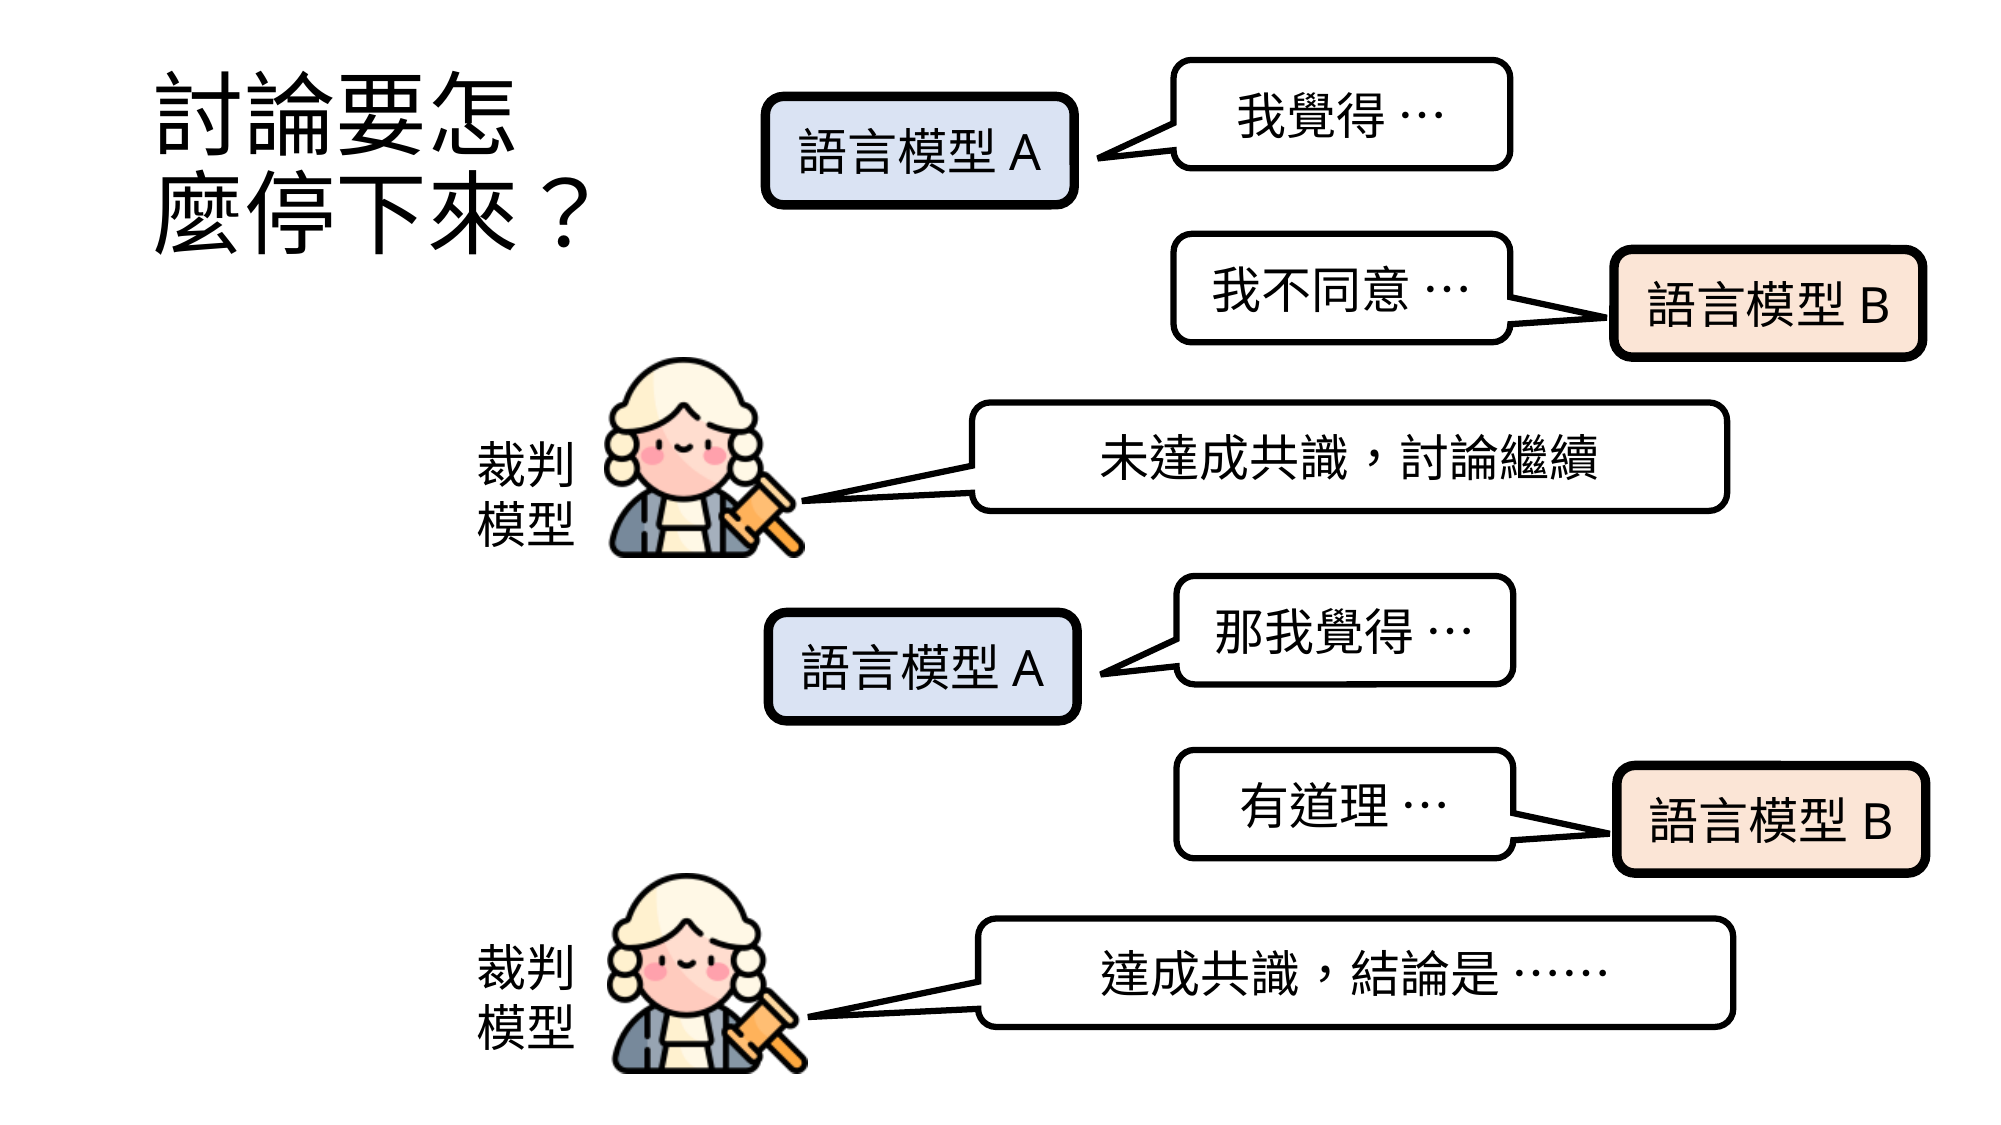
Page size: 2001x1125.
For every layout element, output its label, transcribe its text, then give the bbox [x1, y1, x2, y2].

text_box 裁判 模型 [378, 928, 592, 1064]
title 討論要怎麼停下來？ [137, 59, 602, 278]
text_box 那我覺得 … [1100, 574, 1515, 686]
picture [604, 357, 805, 558]
text_box 語言模型B [1615, 764, 1927, 875]
text_box 我不同意 … [1172, 232, 1607, 344]
text_box 語言模型B [1612, 248, 1924, 359]
text_box 語言模型A [767, 611, 1079, 722]
text_box 未達成共識，討論繼續 [805, 401, 1729, 512]
text_box 裁判 模型 [378, 425, 592, 561]
text_box 有道理 … [1175, 748, 1610, 860]
picture [607, 873, 808, 1074]
text_box 達成共識，結論是 …… [808, 917, 1735, 1029]
text_box 我覺得 … [1097, 58, 1512, 170]
text_box 語言模型A [764, 95, 1076, 206]
